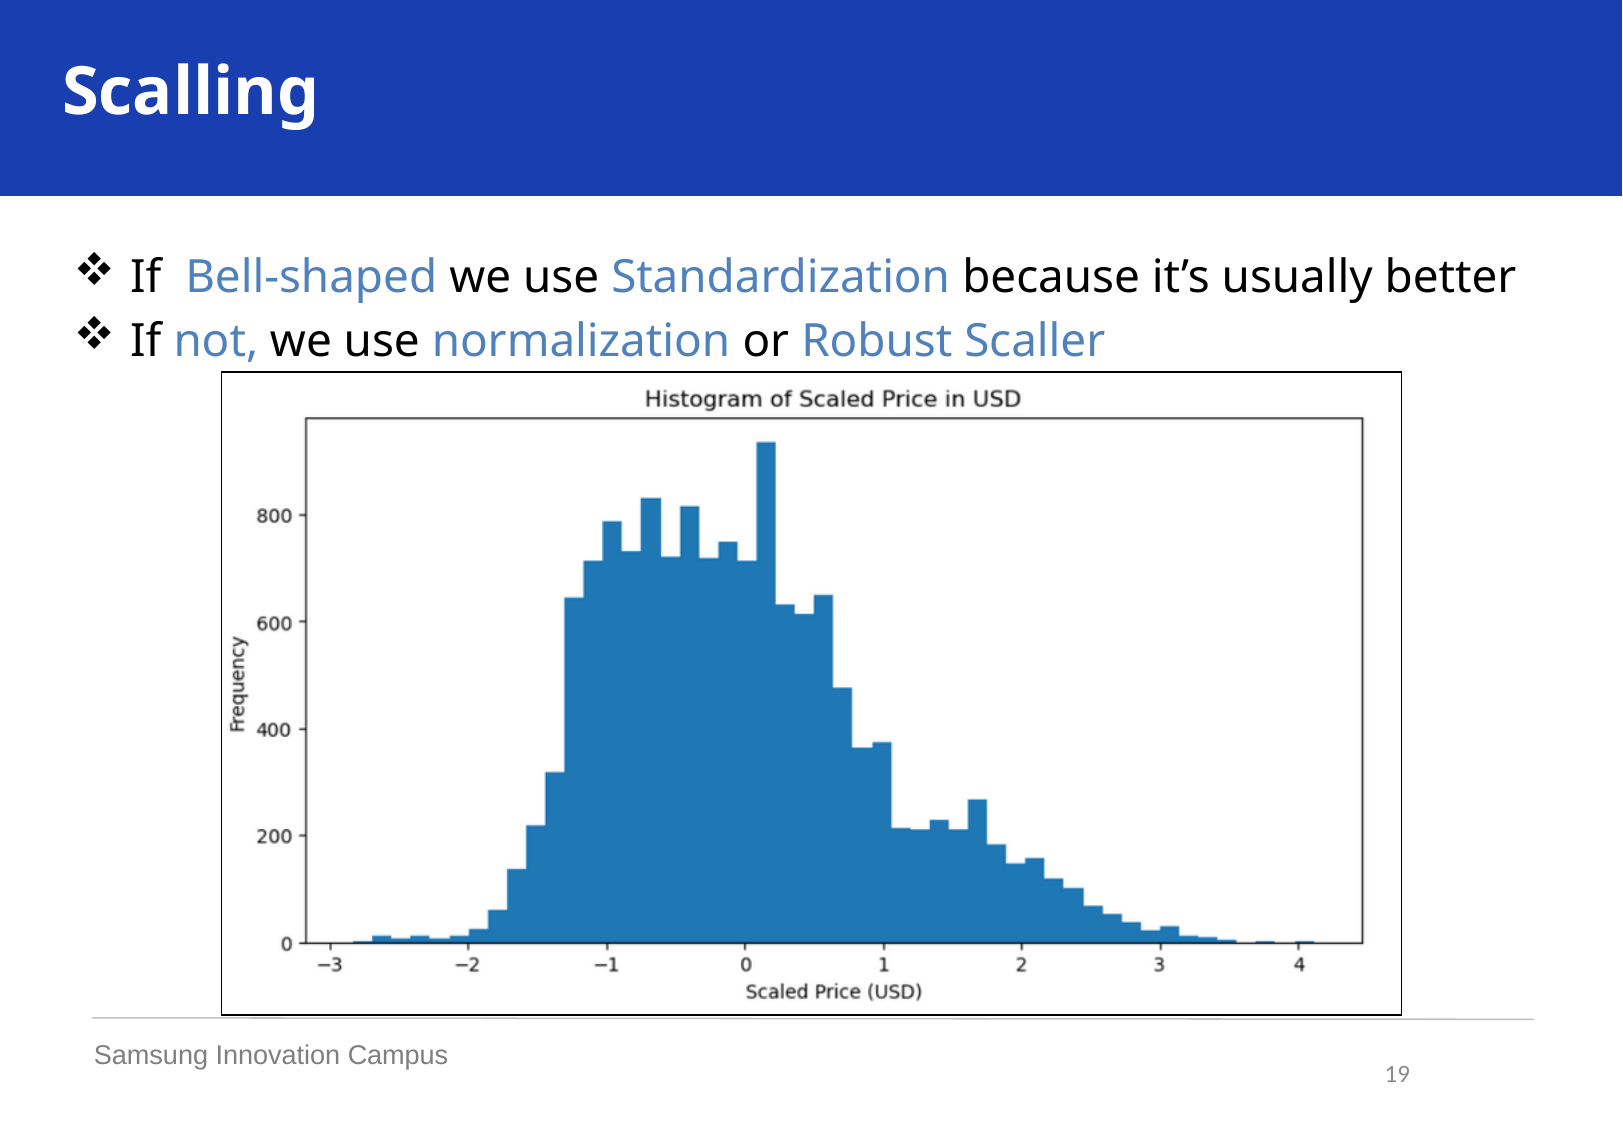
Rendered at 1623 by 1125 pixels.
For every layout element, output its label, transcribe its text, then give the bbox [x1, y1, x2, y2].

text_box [0, 0, 1623, 197]
text_box [221, 372, 1402, 1016]
slide_number 19 [1074, 1042, 1425, 1103]
text_box Samsung Innovation Campus [93, 1037, 568, 1071]
text_box If Bell-shaped we use Standardization because it’s usually better If not, we use normalization or Robust Scaller [73, 237, 1599, 366]
